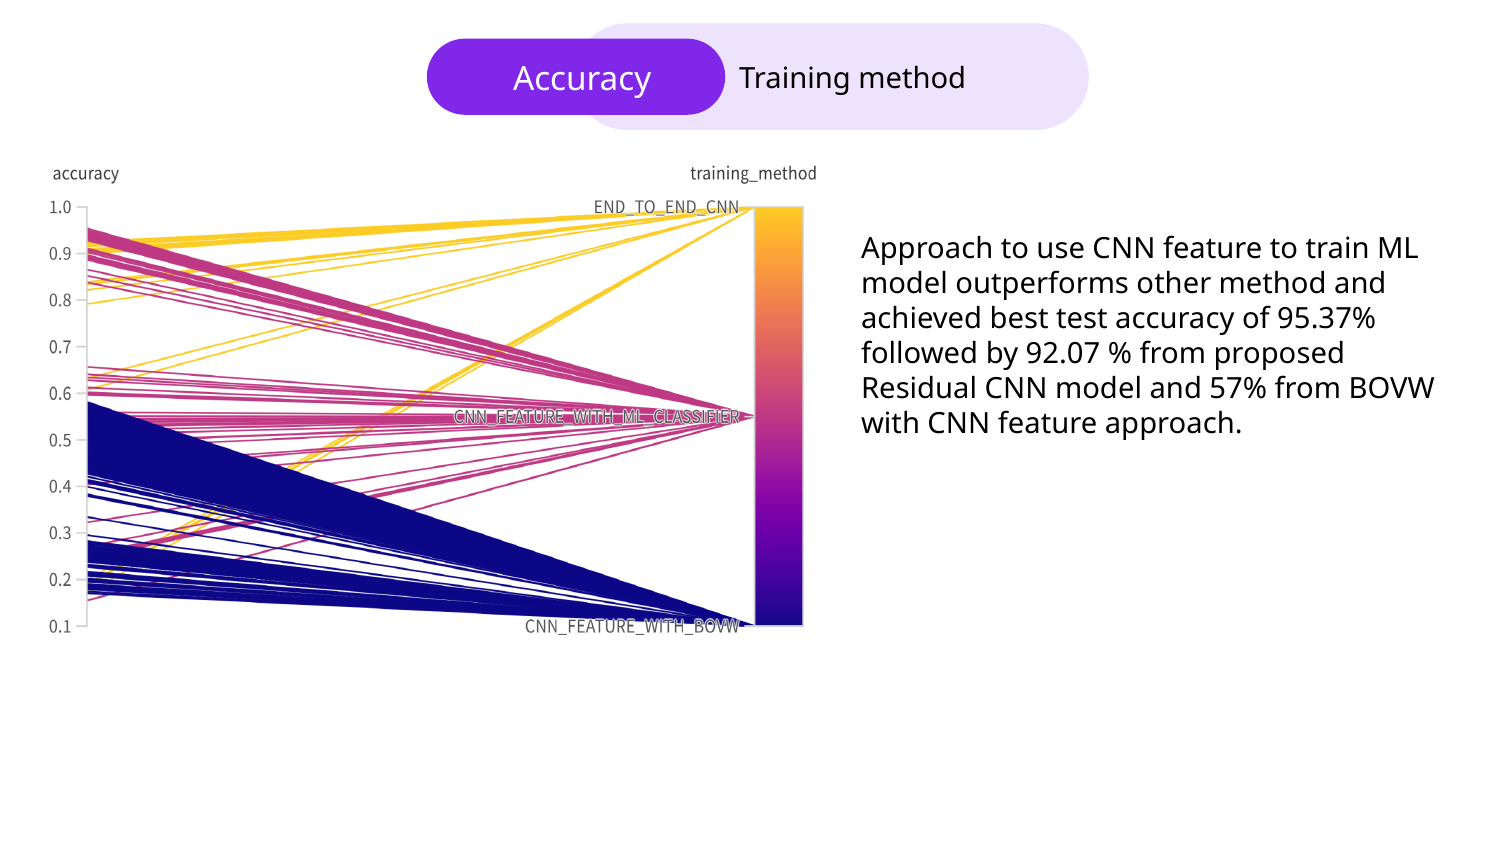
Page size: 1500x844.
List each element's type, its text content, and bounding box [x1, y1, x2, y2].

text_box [410, 49, 1074, 105]
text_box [426, 23, 1090, 131]
picture [31, 149, 847, 651]
text_box Approach to use CNN feature to train ML model outperforms other method and achieved best test accuracy of 95.37% followed by 92.07 % from proposed Residual CNN model and 57% from BOVW with CNN feature approach. [845, 214, 1471, 756]
